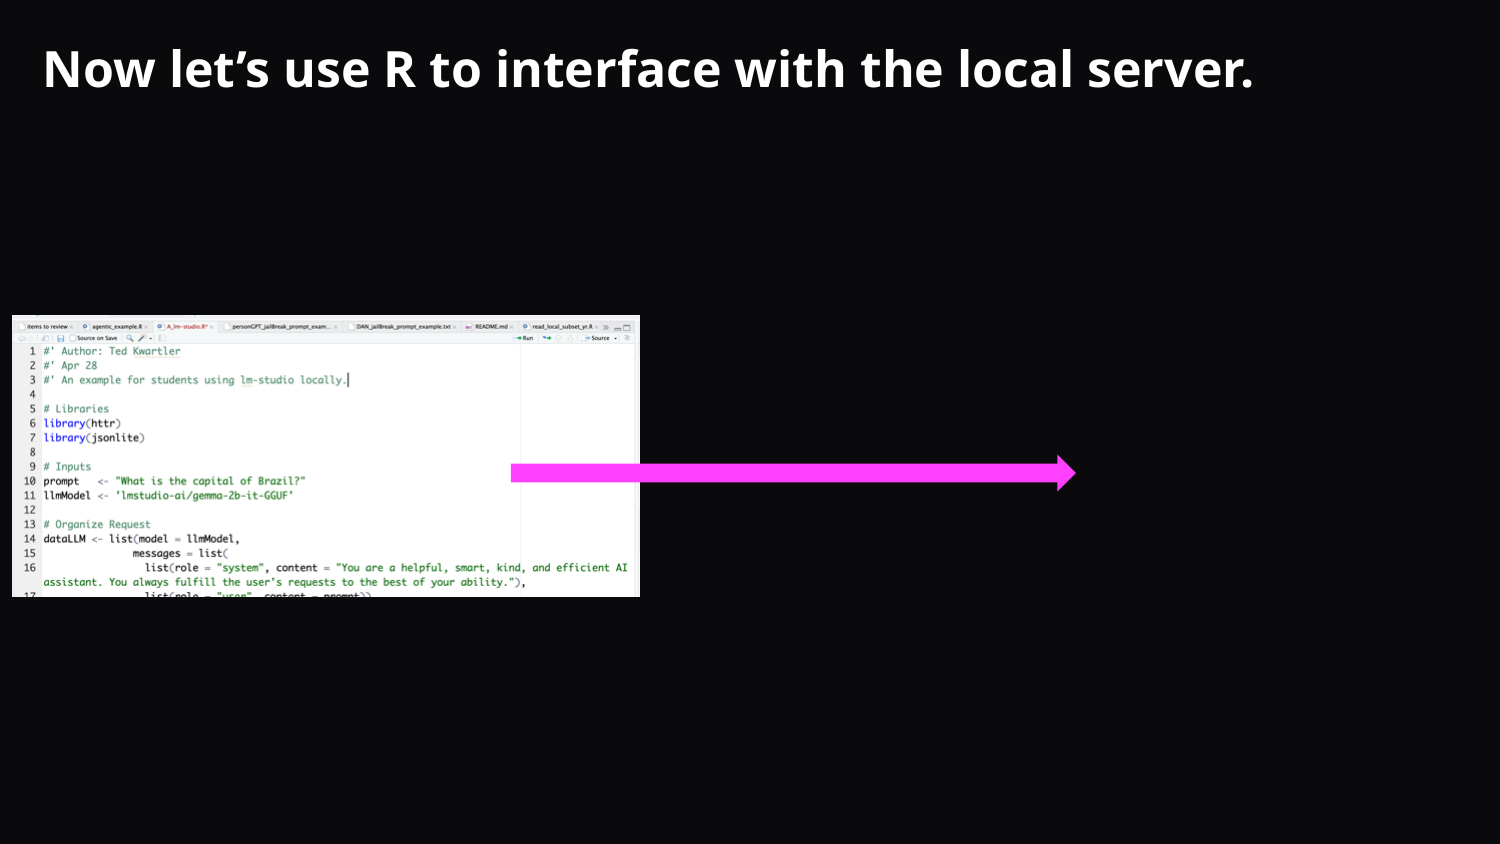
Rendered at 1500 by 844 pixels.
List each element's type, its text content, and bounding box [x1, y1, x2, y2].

text_box [644, 454, 1076, 492]
title Now let’s use R to interface with the local server. [36, 21, 1299, 121]
picture [11, 315, 640, 597]
